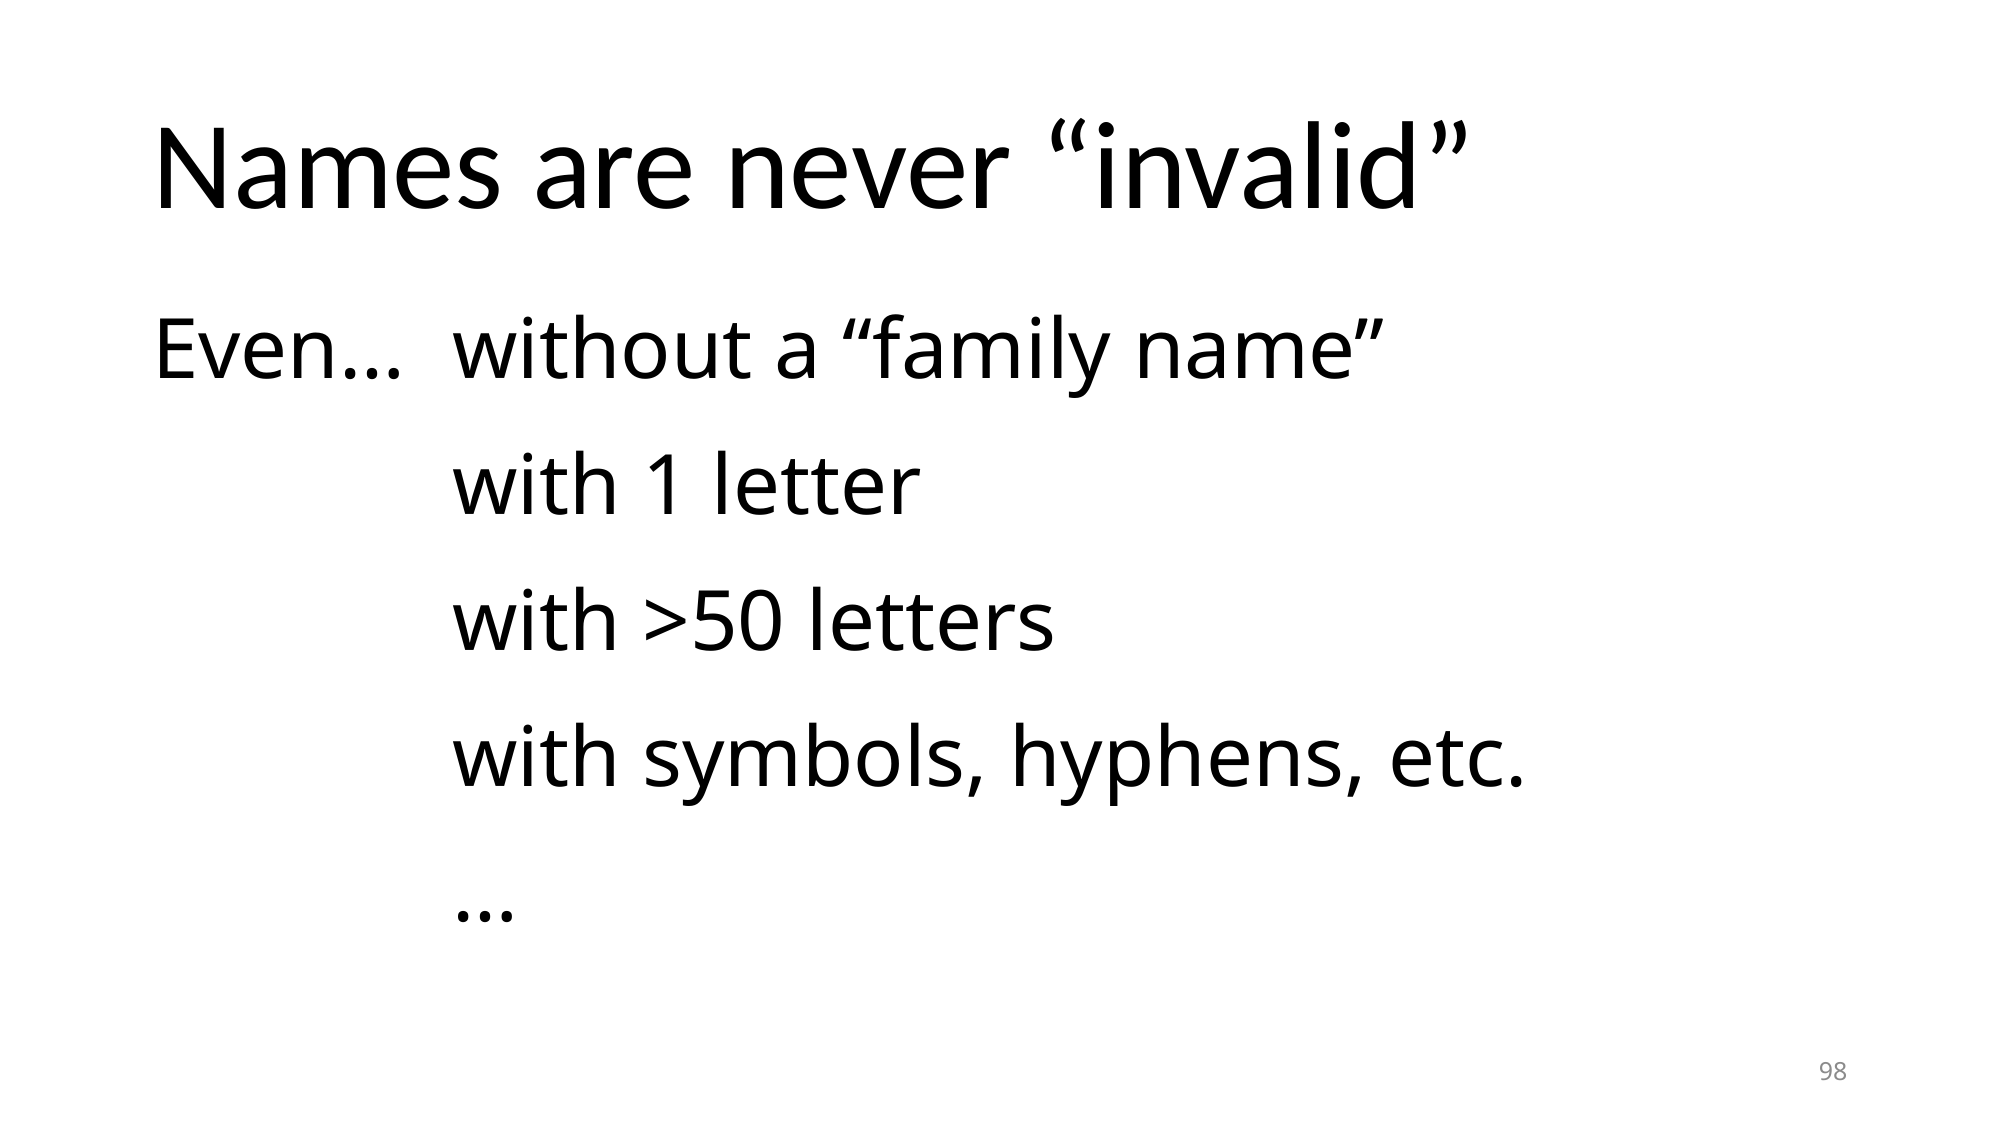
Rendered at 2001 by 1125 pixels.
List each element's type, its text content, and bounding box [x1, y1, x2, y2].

slide_number 98 [1412, 1042, 1863, 1103]
title Names are never “invalid” [137, 59, 1863, 278]
list Even… without a “family name” with 1 letter with >50 letters with symbols, hyphens, etc. … [137, 299, 1863, 1014]
